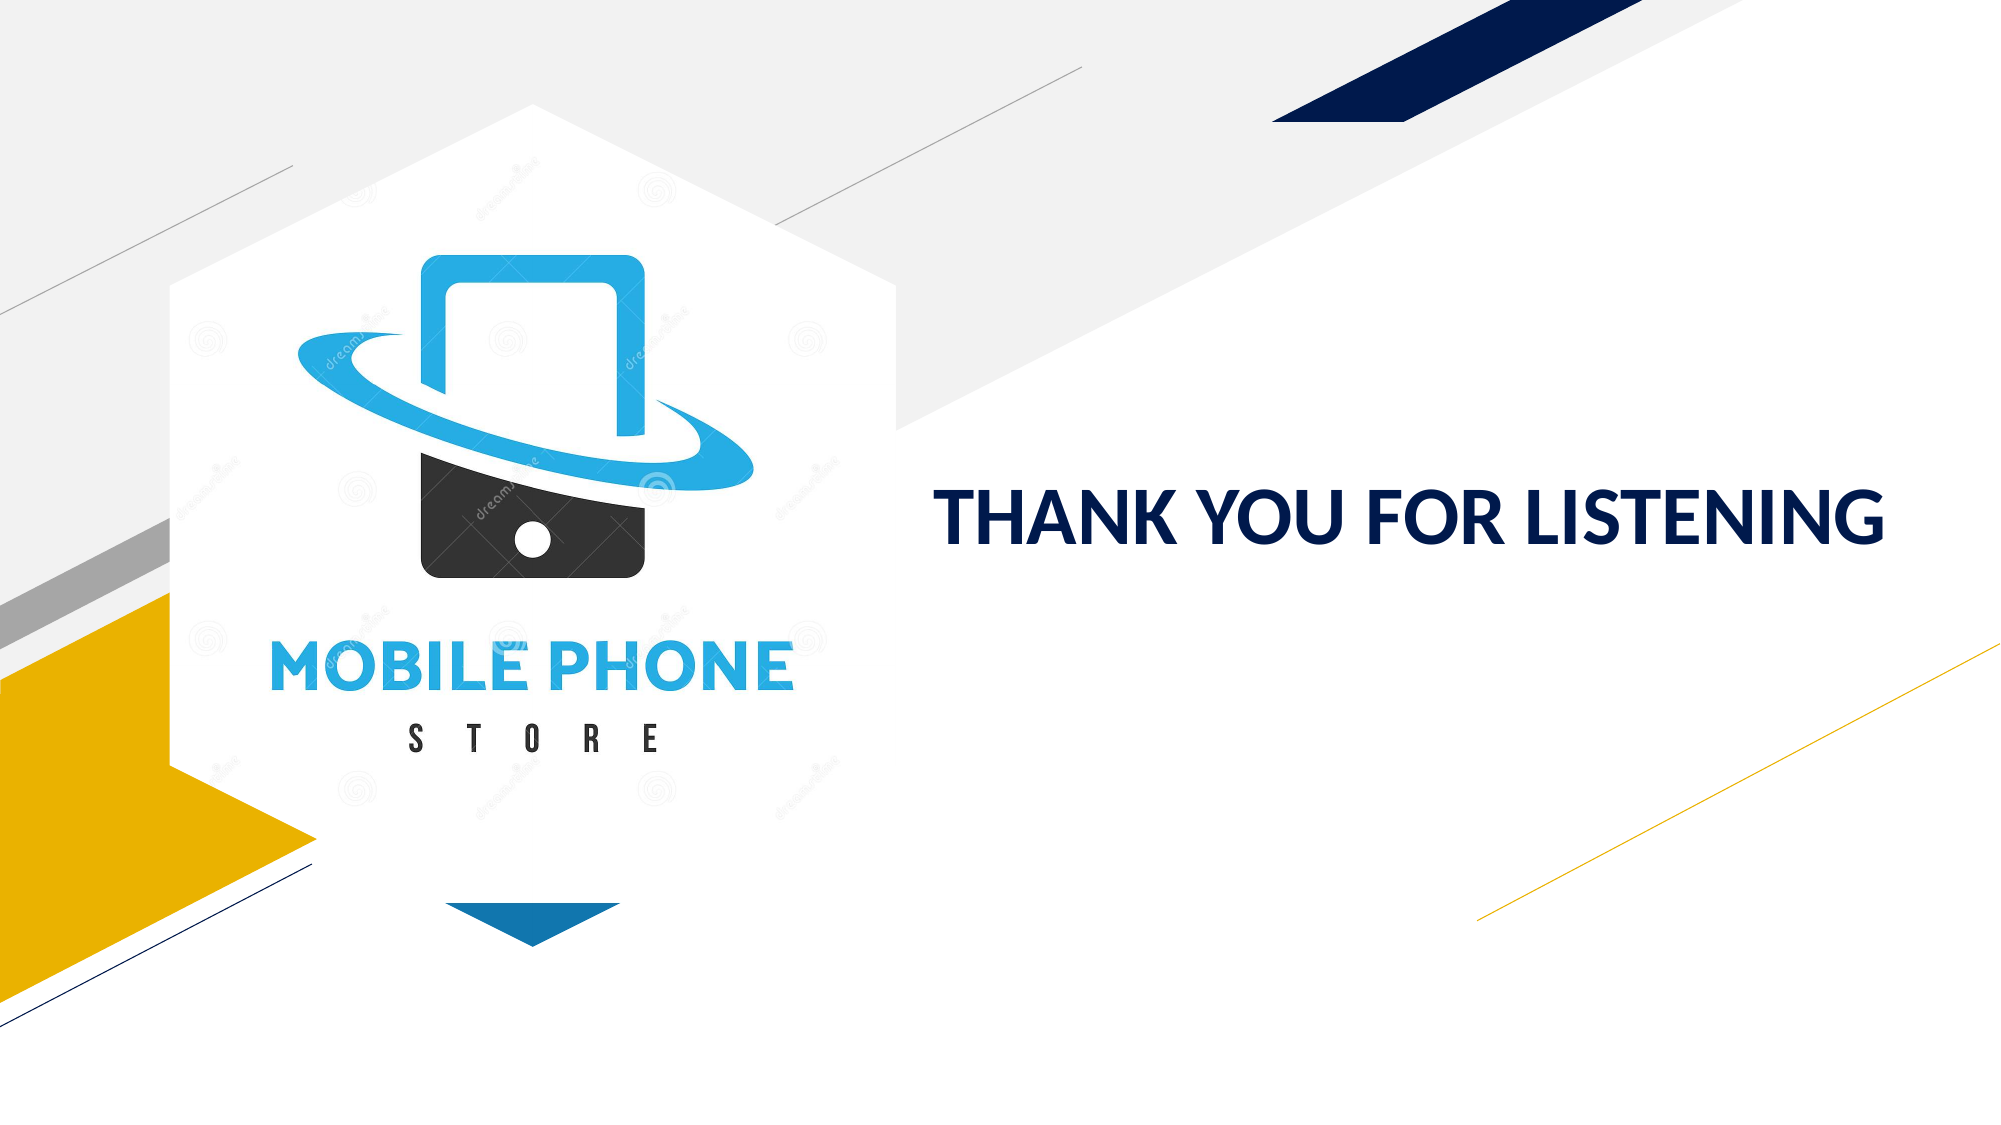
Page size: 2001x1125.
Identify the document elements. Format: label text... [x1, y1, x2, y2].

picture [169, 104, 897, 947]
title THANK YOU FOR LISTENING [918, 391, 1961, 563]
